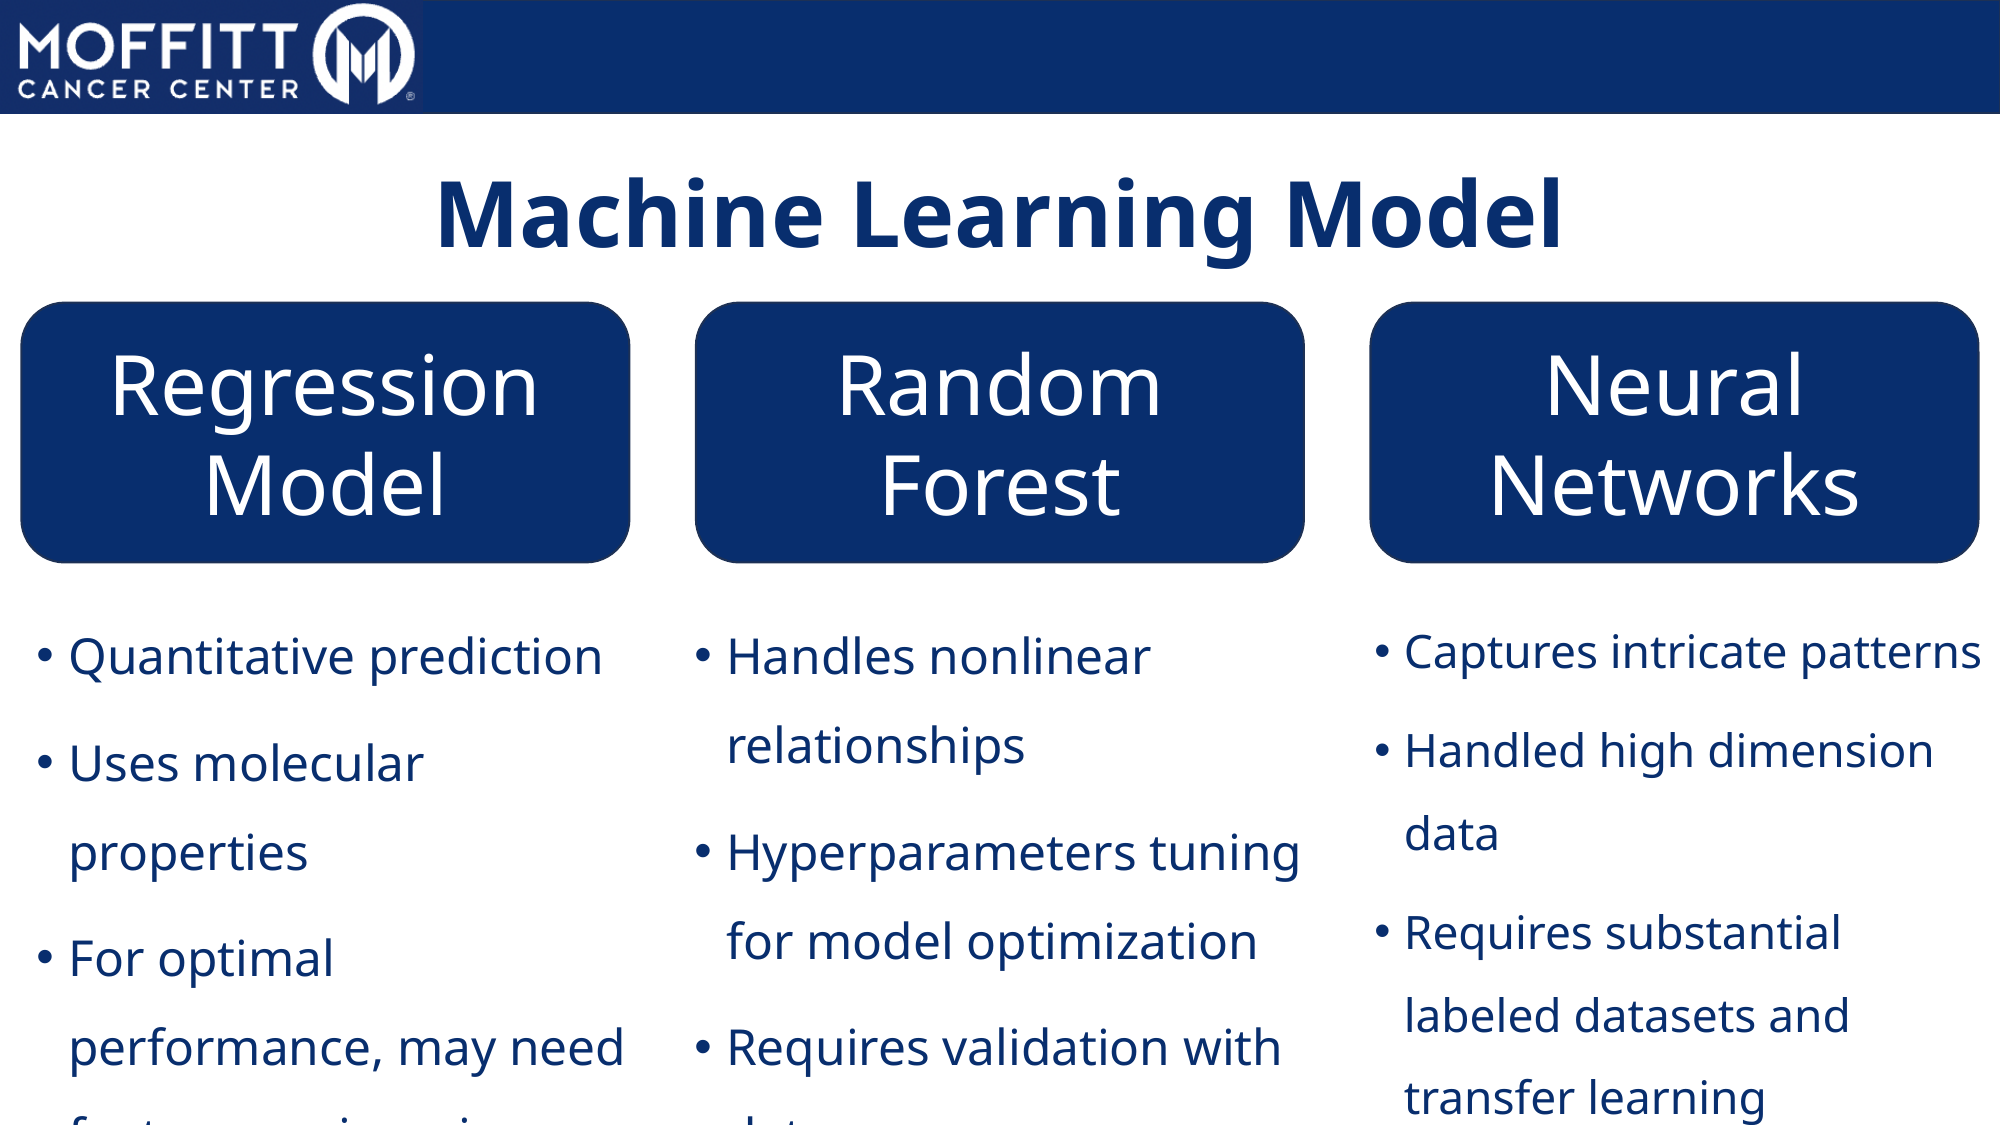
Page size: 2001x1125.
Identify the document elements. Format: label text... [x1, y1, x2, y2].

text_box Regression Model [20, 301, 631, 564]
text_box Neural Networks [1369, 301, 1980, 564]
text_box Captures intricate patterns Handled high dimension data Requires substantial labeled datasets and transfer learning [1359, 587, 2000, 1125]
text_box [0, 0, 2000, 114]
text_box Handles nonlinear relationships Hyperparameters tuning for model optimization Requires validation with data [679, 587, 1354, 1125]
title Machine Learning Model [137, 114, 1863, 278]
text_box Random Forest [694, 301, 1305, 564]
text_box Quantitative prediction Uses molecular properties For optimal performance, may need feature engineering [21, 587, 675, 1125]
